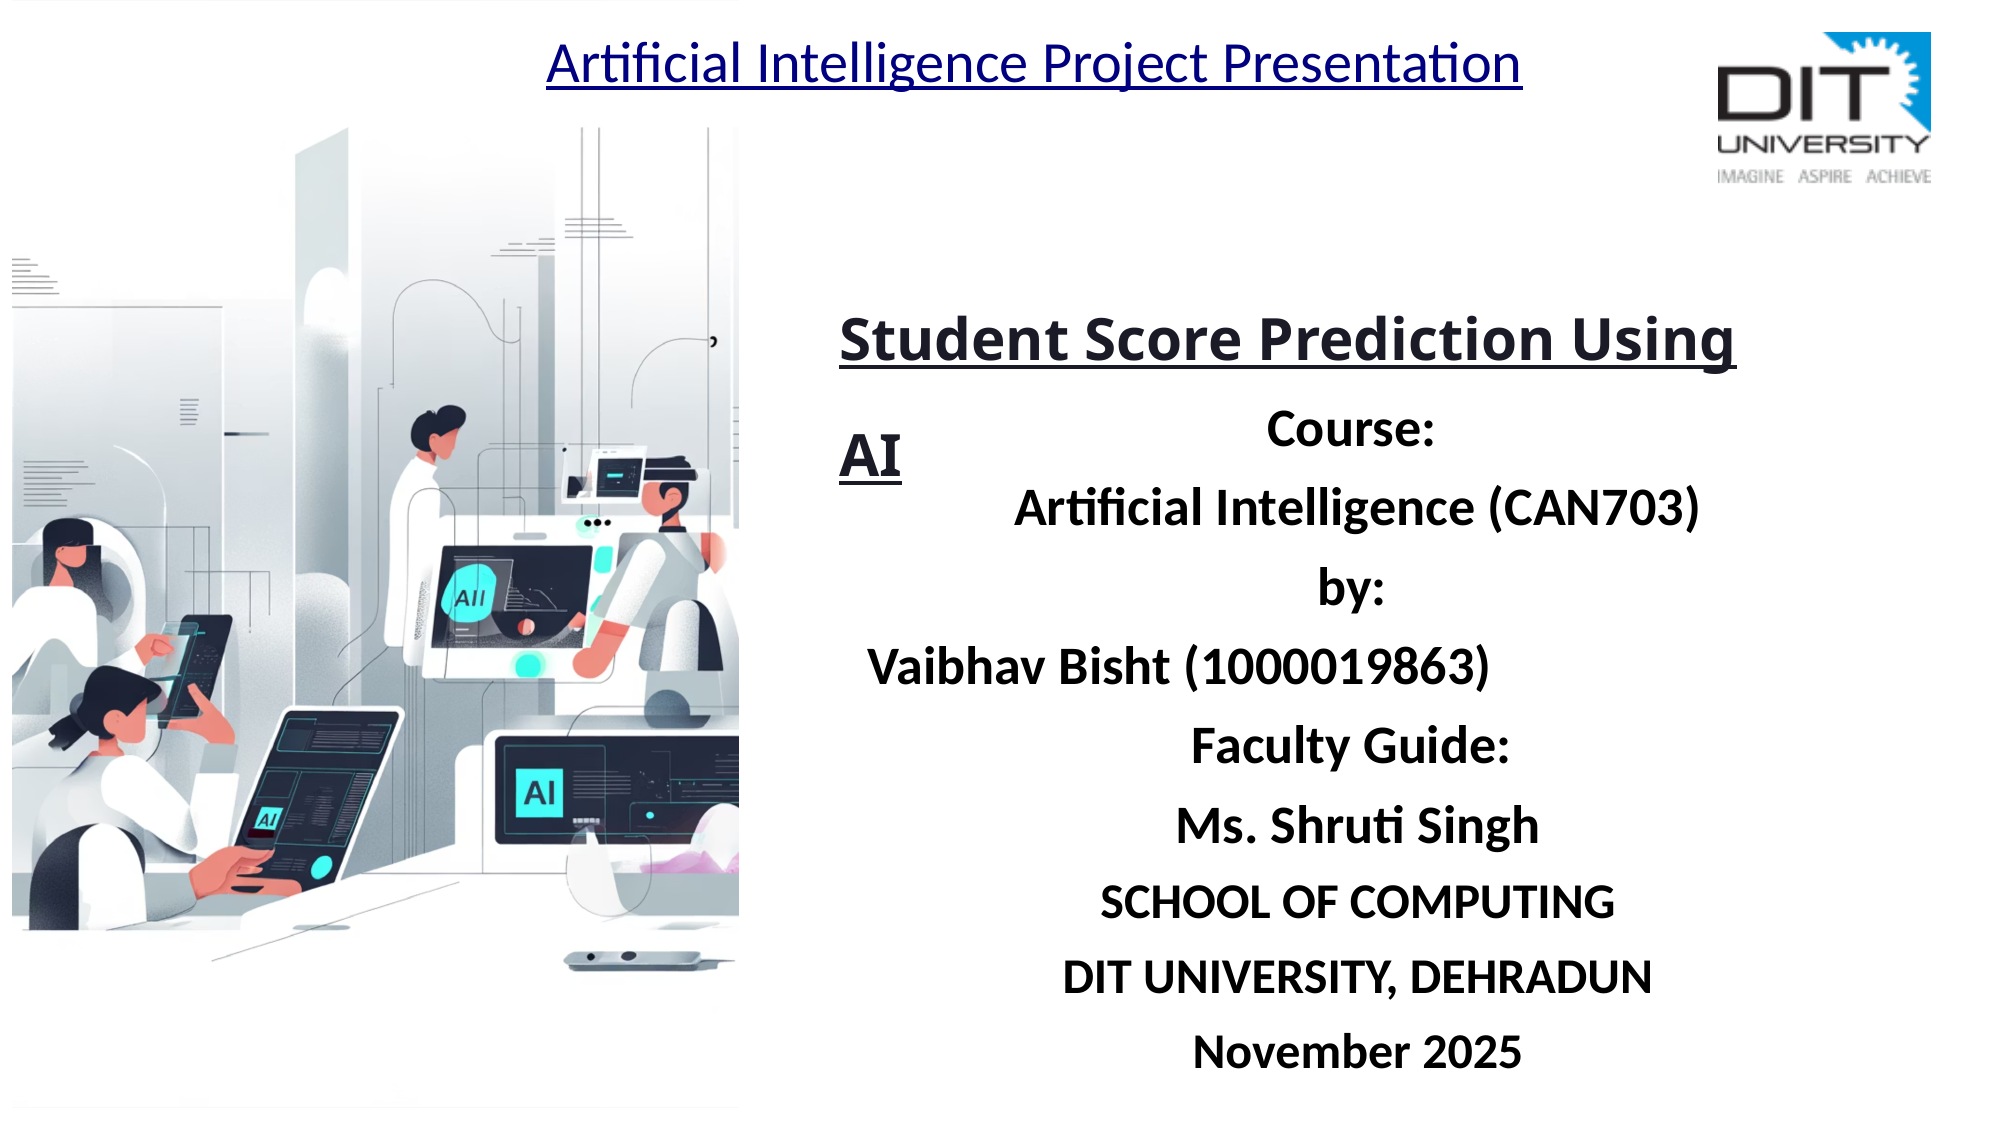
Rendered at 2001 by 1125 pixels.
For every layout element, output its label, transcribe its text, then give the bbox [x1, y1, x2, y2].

subtitle Course: Artificial Intelligence (CAN703) by: Vaibhav Bisht (1000019863) Faculty Guide: Ms. Shruti Singh SCHOOL OF COMPUTING DIT UNIVERSITY, DEHRADUN November 2025 [779, 391, 1938, 1108]
picture [1718, 32, 1931, 186]
picture [12, 0, 739, 1109]
text_box Artificial Intelligence Project Presentation [739, 16, 1582, 102]
text_box Student Score Prediction Using AI [824, 249, 1825, 391]
